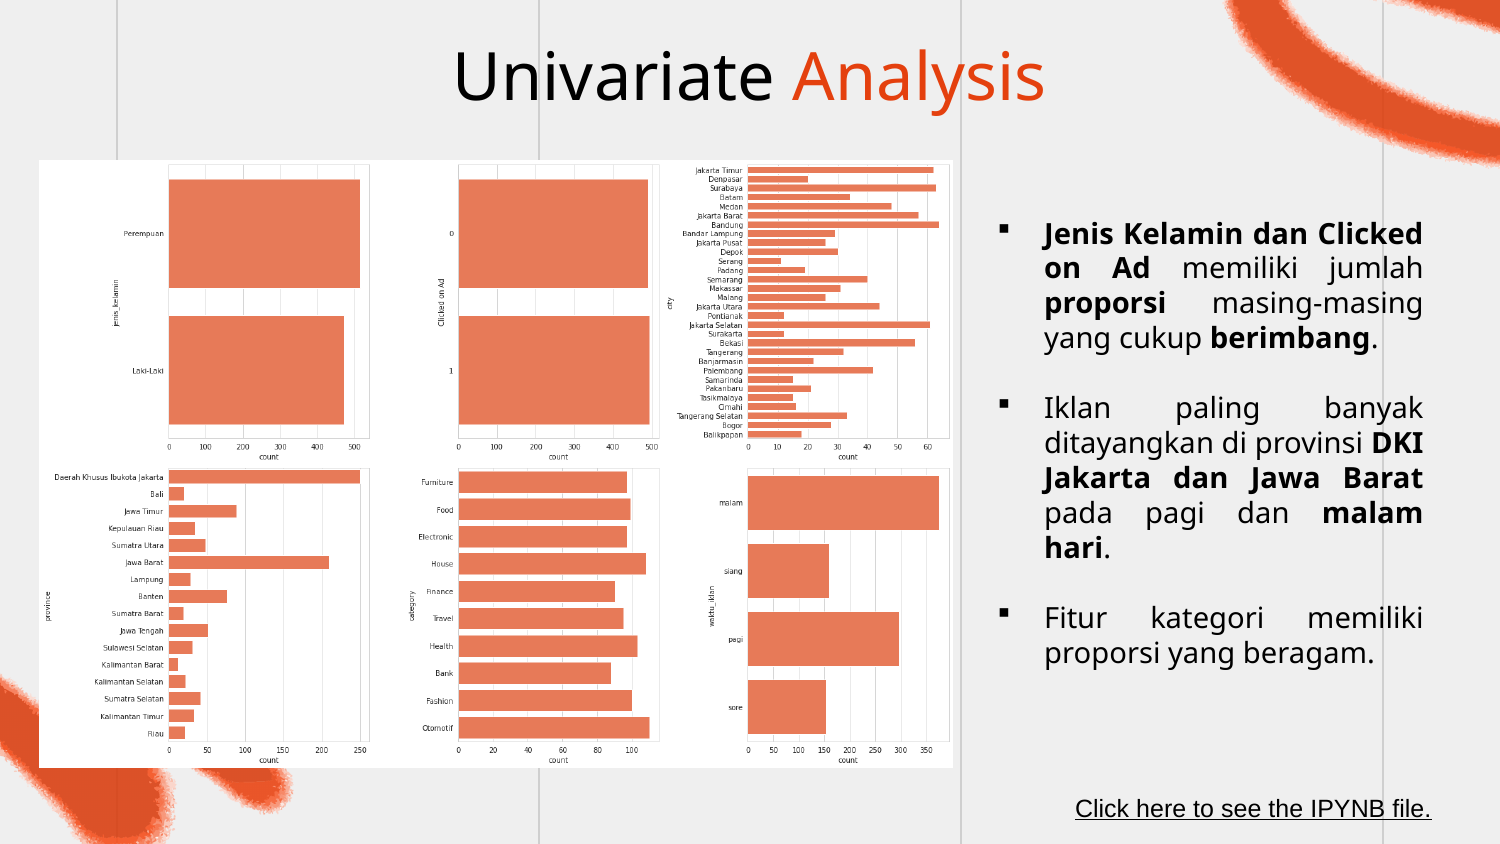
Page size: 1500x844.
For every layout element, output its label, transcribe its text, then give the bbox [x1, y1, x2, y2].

picture [0, 160, 953, 844]
title Univariate Analysis [116, 36, 1383, 112]
text_box Click here to see the IPYNB file. [982, 774, 1500, 834]
subtitle Jenis Kelamin dan Clicked on Ad memiliki jumlah proporsi masing-masing yang cukup berimbang. Iklan paling banyak ditayangkan di provinsi DKI Jakarta dan Jawa Barat pada pagi dan malam hari. Fitur kategori memiliki proporsi yang beragam. [982, 199, 1439, 729]
picture [1121, 0, 1500, 346]
